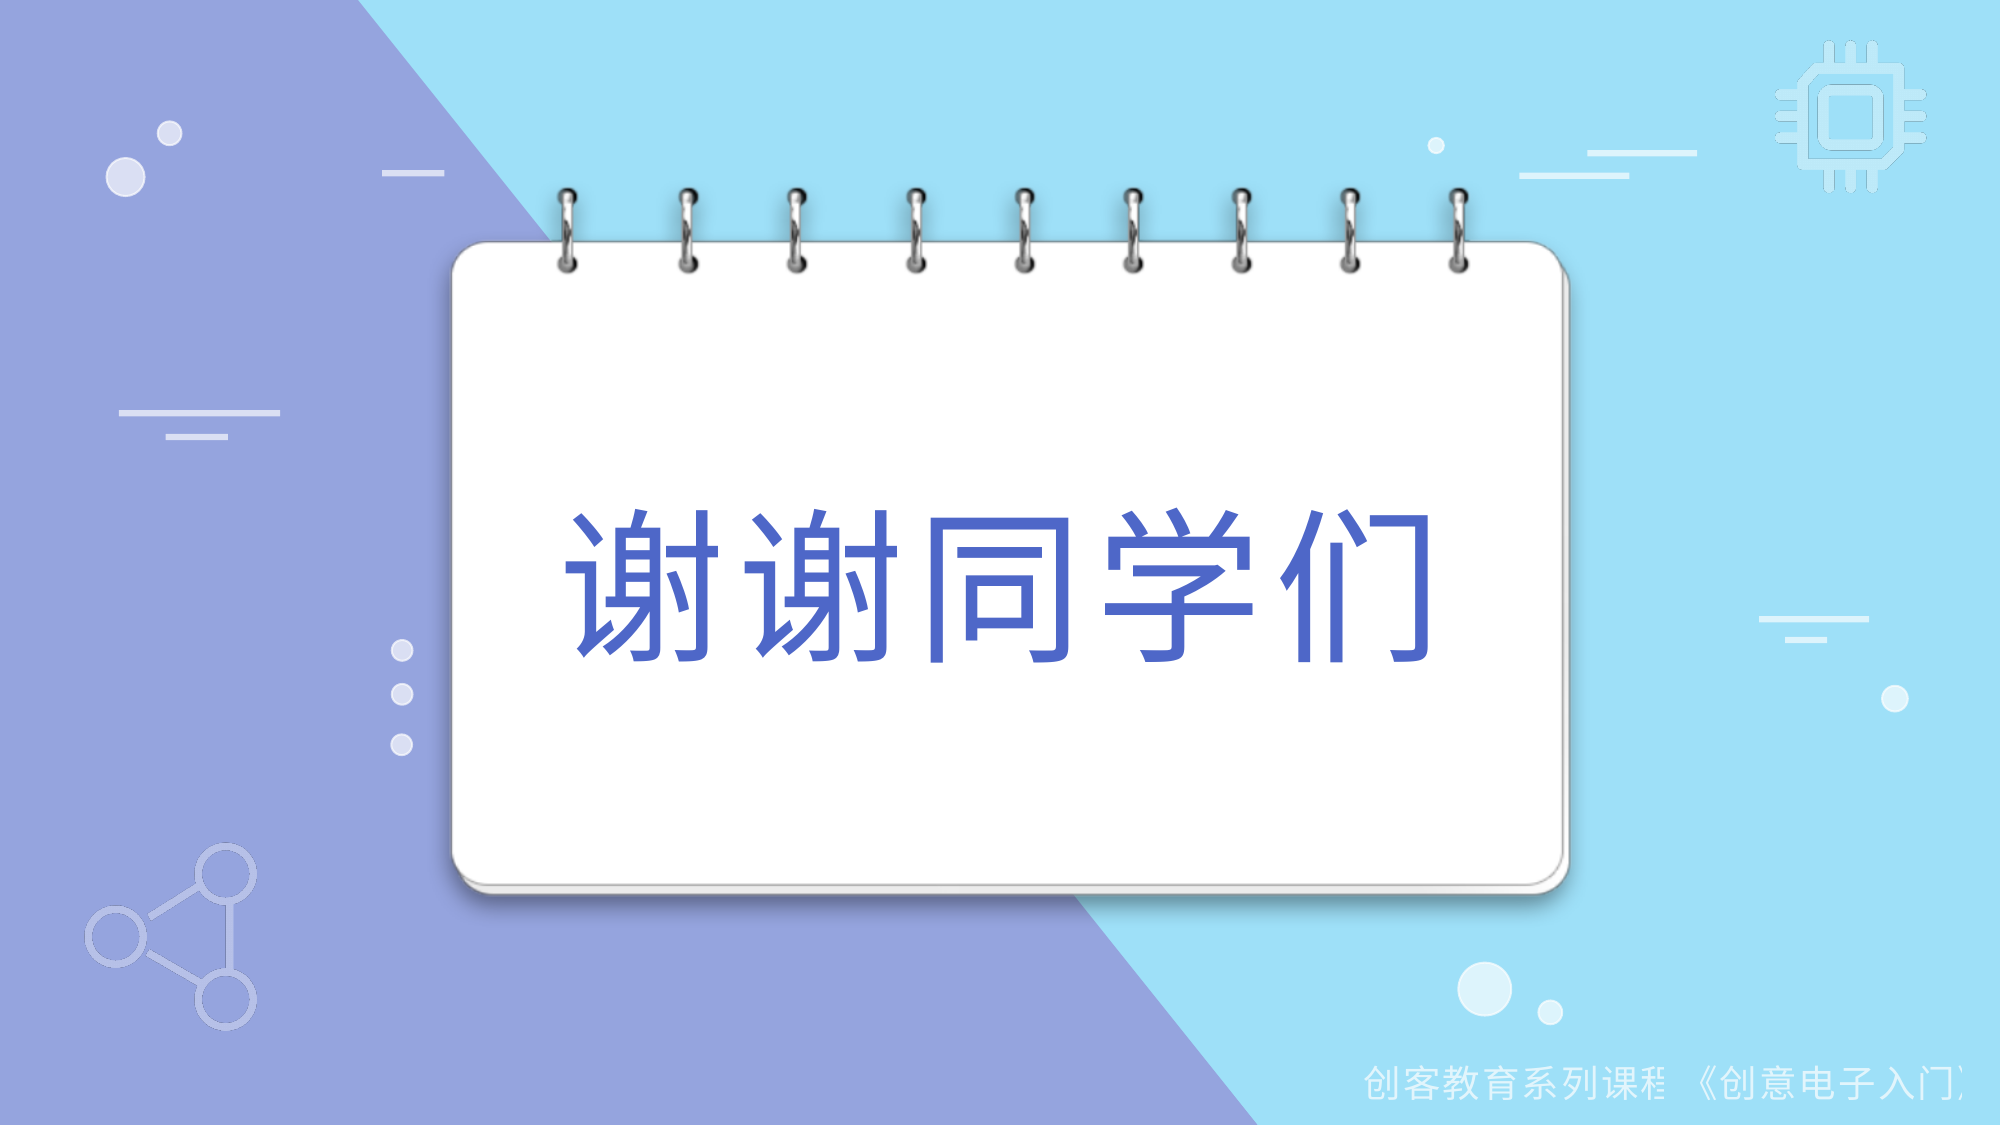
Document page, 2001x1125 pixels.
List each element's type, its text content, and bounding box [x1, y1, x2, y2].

picture [411, 163, 1589, 916]
list 谢谢同学们 [532, 461, 1468, 664]
picture [70, 836, 271, 1037]
picture [1750, 16, 1951, 217]
